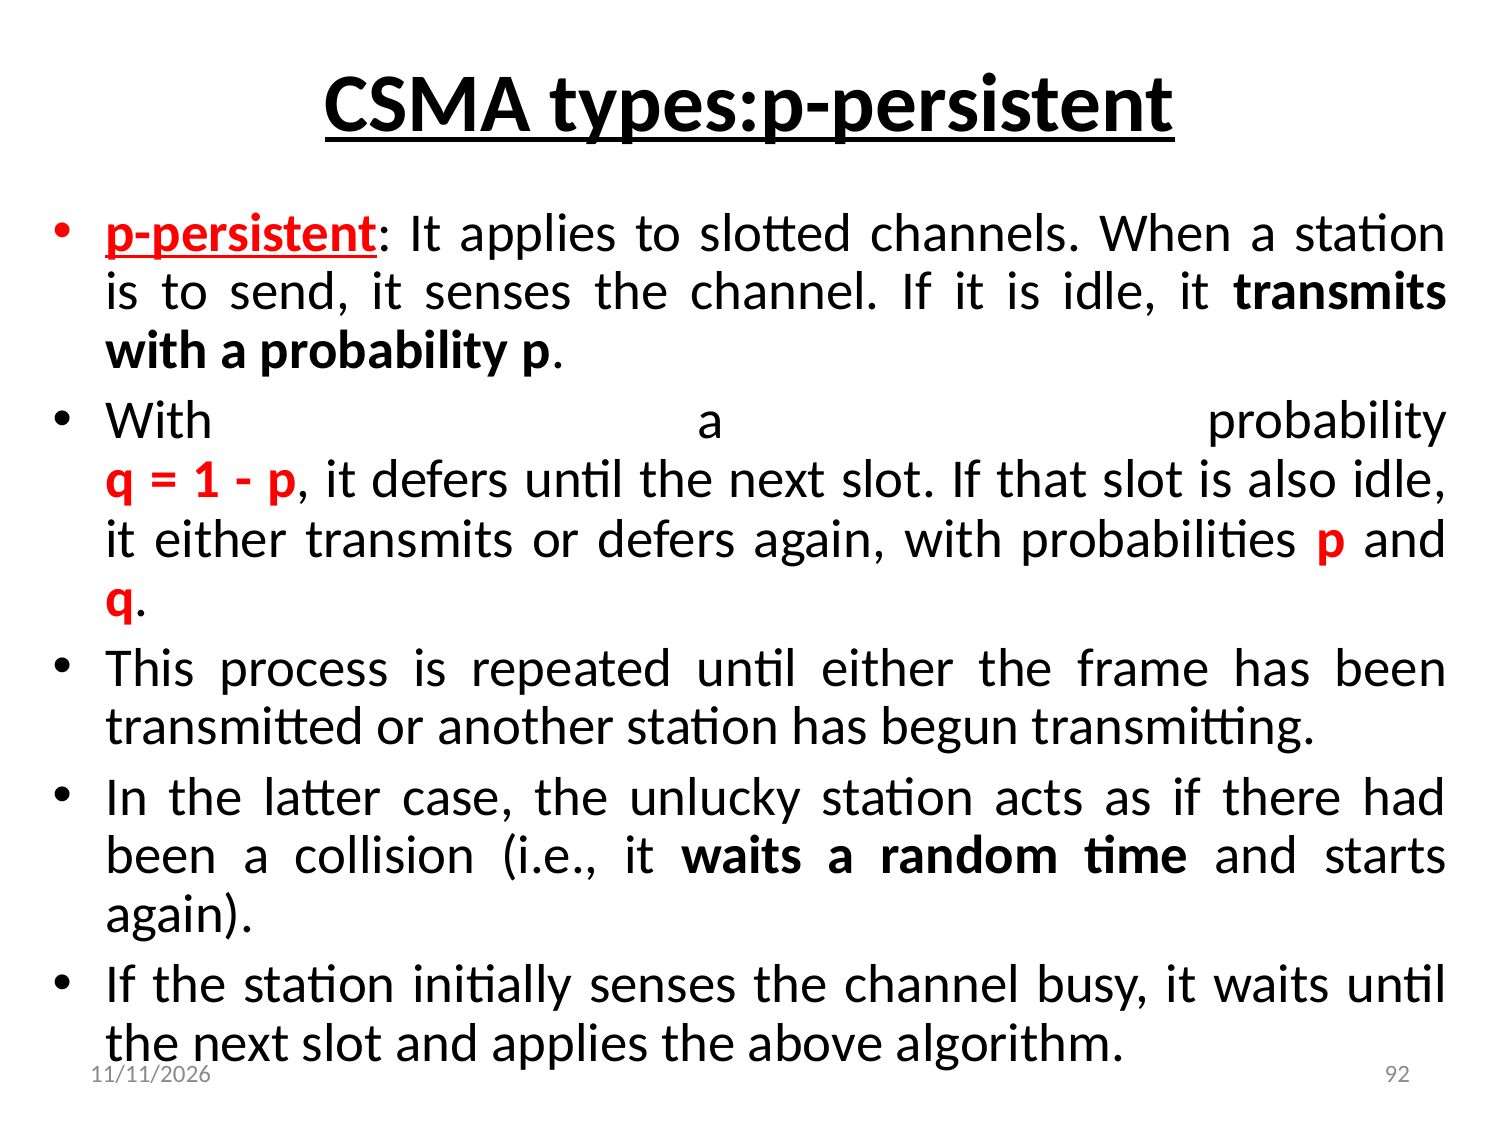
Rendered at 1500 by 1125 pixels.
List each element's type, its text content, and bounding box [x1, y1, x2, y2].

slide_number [75, 1042, 425, 1103]
slide_number 92 [1074, 1042, 1425, 1103]
list p-persistent: It applies to slotted channels. When a station is to send, it senses the channel. If it is idle, it transmits with a probability p. With a probability q = 1 - p, it defers until the next slot. If that slot is also idle, it either transmits or defers again, with probabilities p and q. This process is repeated until either the frame has been transmitted or another station has begun transmitting. In the latter case, the unlucky station acts as if there had been a collision (i.e., it waits a random time and starts again). If the station initially senses the channel busy, it waits until the next slot and applies the above algorithm. [37, 196, 1463, 1088]
title CSMA types:p-persistent [0, 0, 1500, 197]
